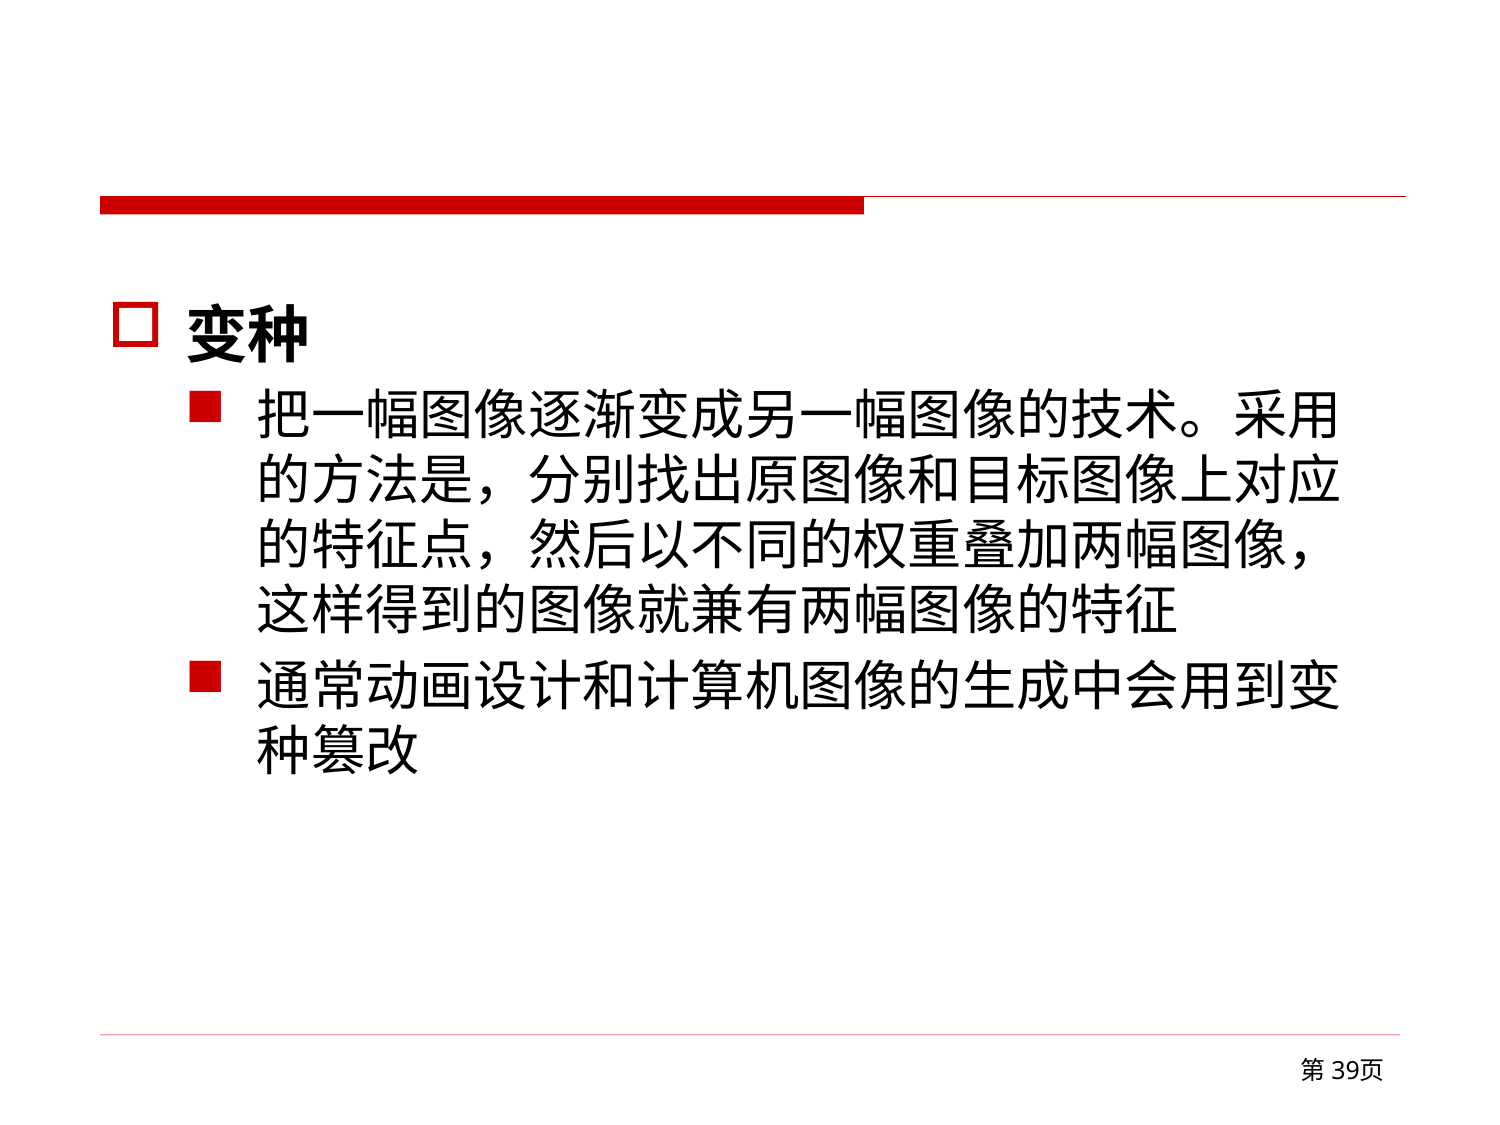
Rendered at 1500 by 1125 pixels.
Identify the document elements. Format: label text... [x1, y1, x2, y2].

list 变种 把一幅图像逐渐变成另一幅图像的技术。采用的方法是，分别找出原图像和目标图像上对应的特征点，然后以不同的权重叠加两幅图像，这样得到的图像就兼有两幅图像的特征 通常动画设计和计算机图像的生成中会用到变种篡改 [92, 287, 1406, 988]
slide_number [1074, 1046, 1401, 1103]
